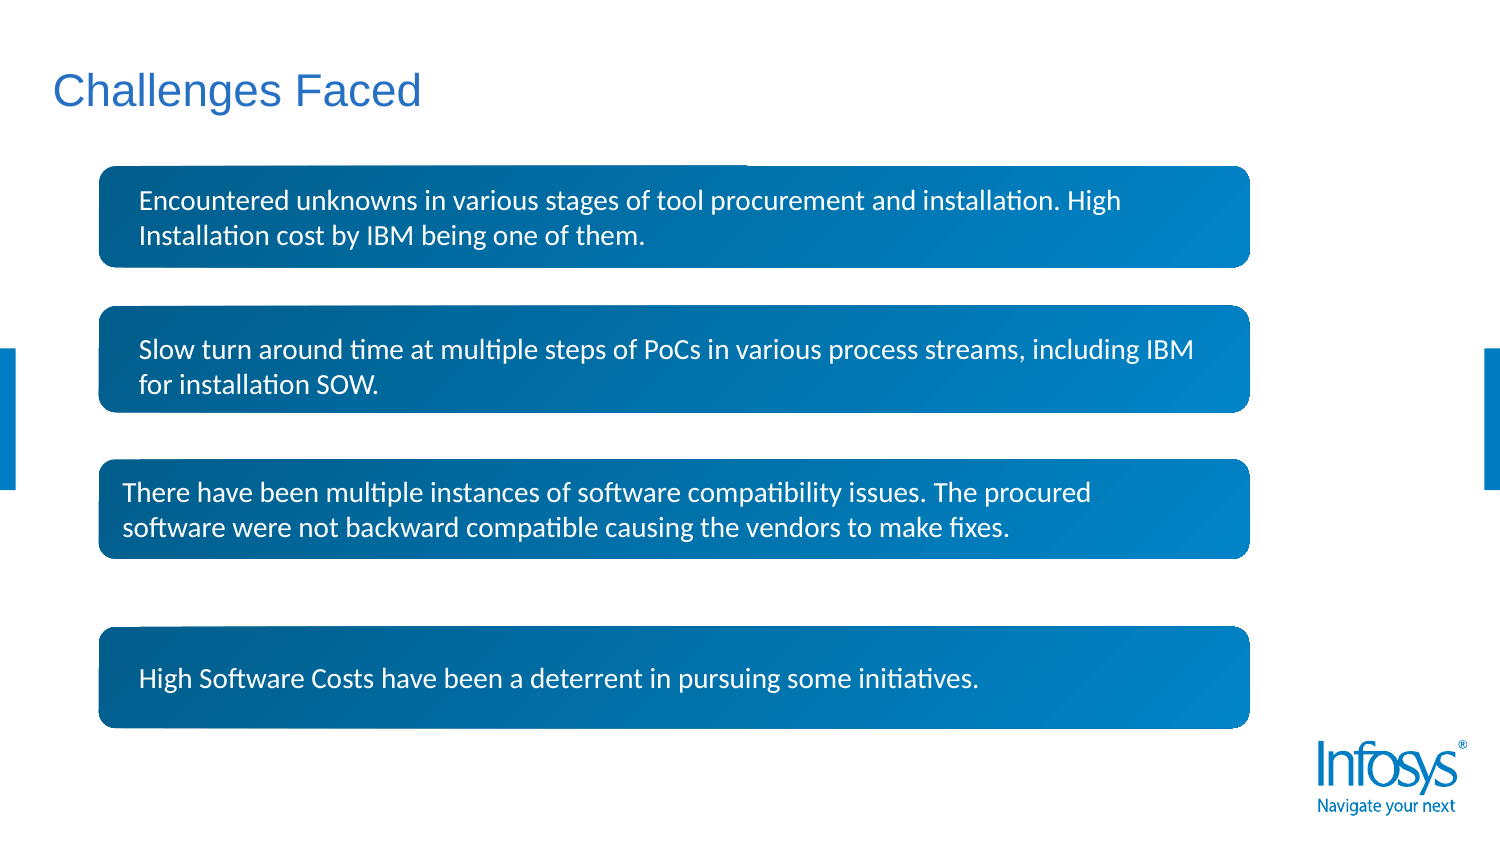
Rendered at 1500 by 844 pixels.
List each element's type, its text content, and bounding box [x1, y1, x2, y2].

text_box [98, 459, 1250, 559]
text_box [98, 305, 1250, 413]
text_box High Software Costs have been a deterrent in pursuing some initiatives. [131, 652, 1217, 702]
text_box [98, 166, 1250, 268]
text_box There have been multiple instances of software compatibility issues. The procured software were not backward compatible causing the vendors to make fixes. [114, 466, 1200, 551]
text_box [98, 626, 1250, 729]
text_box Slow turn around time at multiple steps of PoCs in various process streams, including IBM for installation SOW. [131, 322, 1217, 408]
text_box Encountered unknowns in various stages of tool procurement and installation. High Installation cost by IBM being one of them. [131, 173, 1217, 259]
